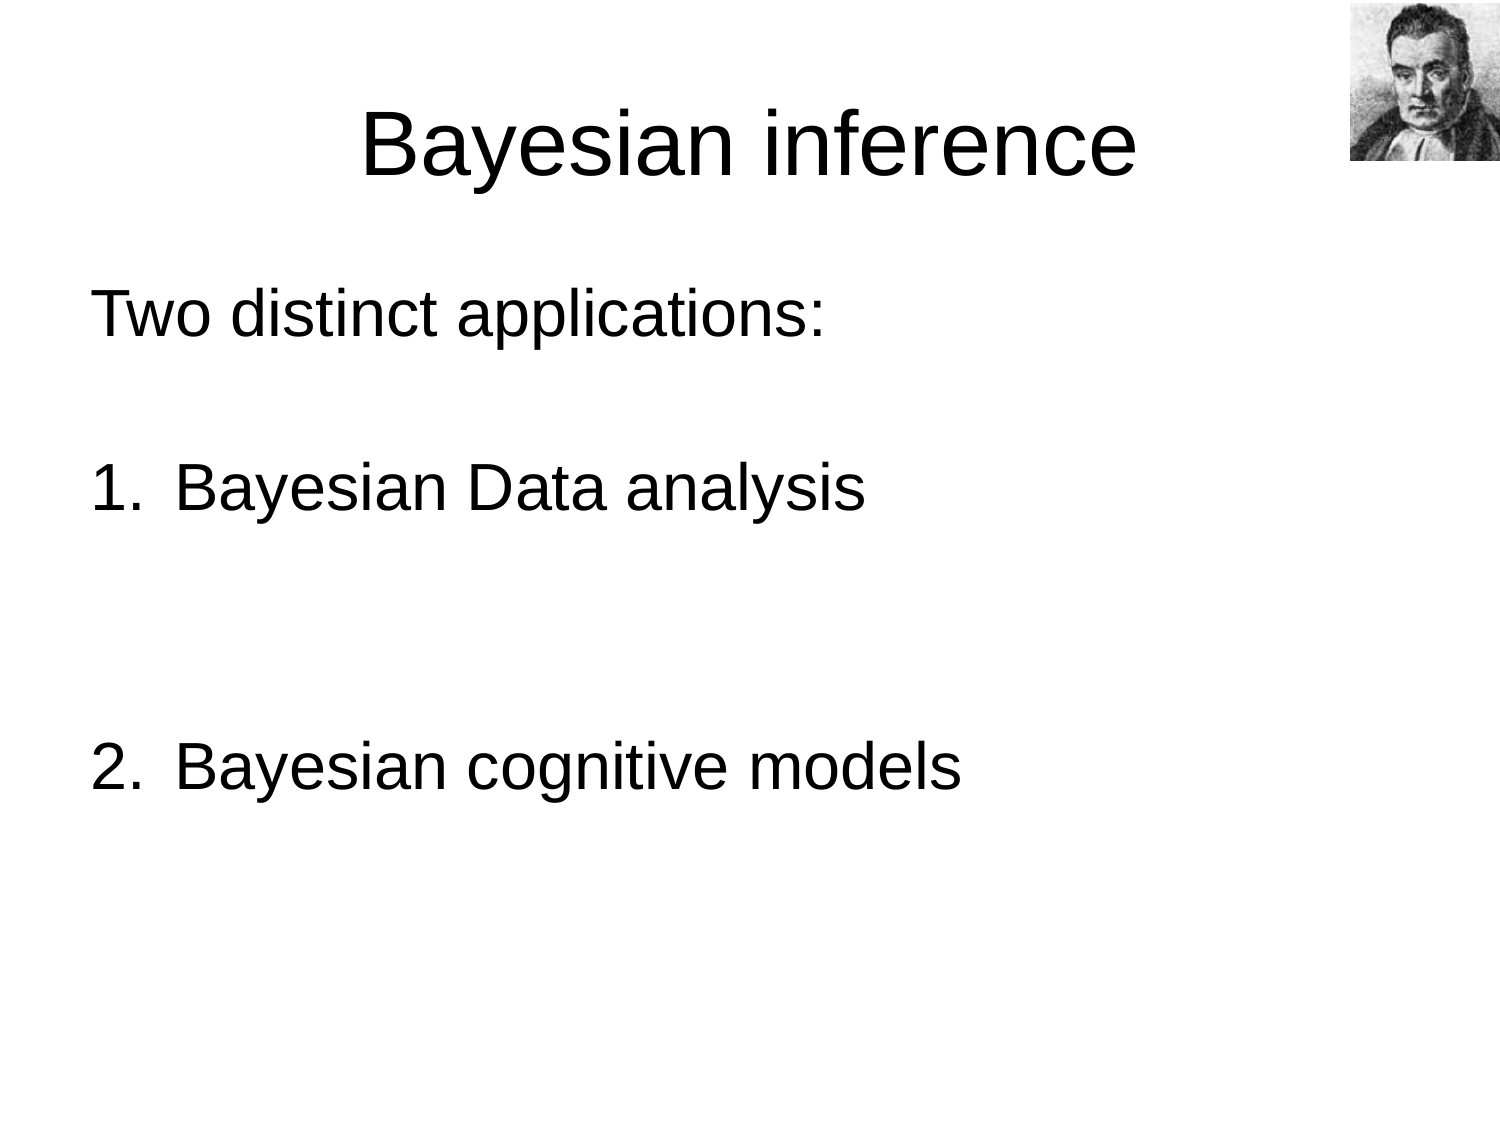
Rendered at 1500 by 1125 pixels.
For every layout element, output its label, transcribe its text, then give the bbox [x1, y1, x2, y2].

picture [1350, 3, 1500, 161]
list Two distinct applications: Bayesian Data analysis Bayesian cognitive models [75, 262, 1425, 1005]
title Bayesian inference [75, 45, 1425, 233]
